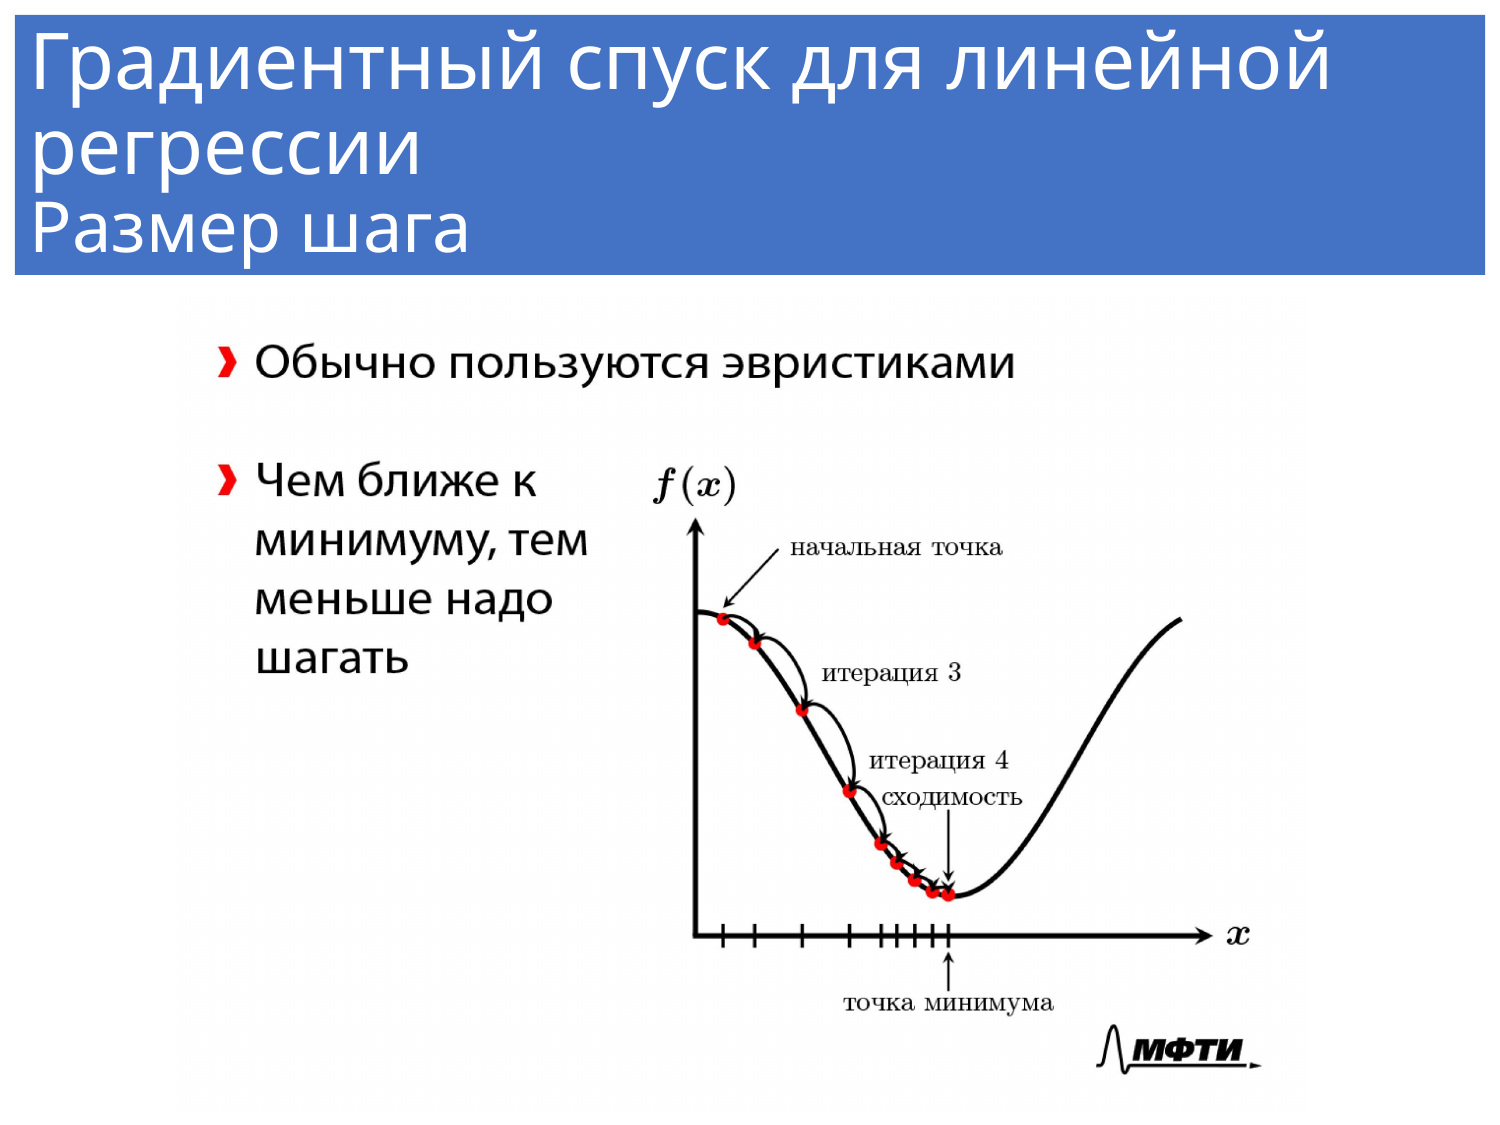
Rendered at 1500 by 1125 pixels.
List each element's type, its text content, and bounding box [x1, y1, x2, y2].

title Градиентный спуск для линейной регрессии Размер шага [14, 14, 1486, 275]
picture [177, 295, 1306, 1111]
